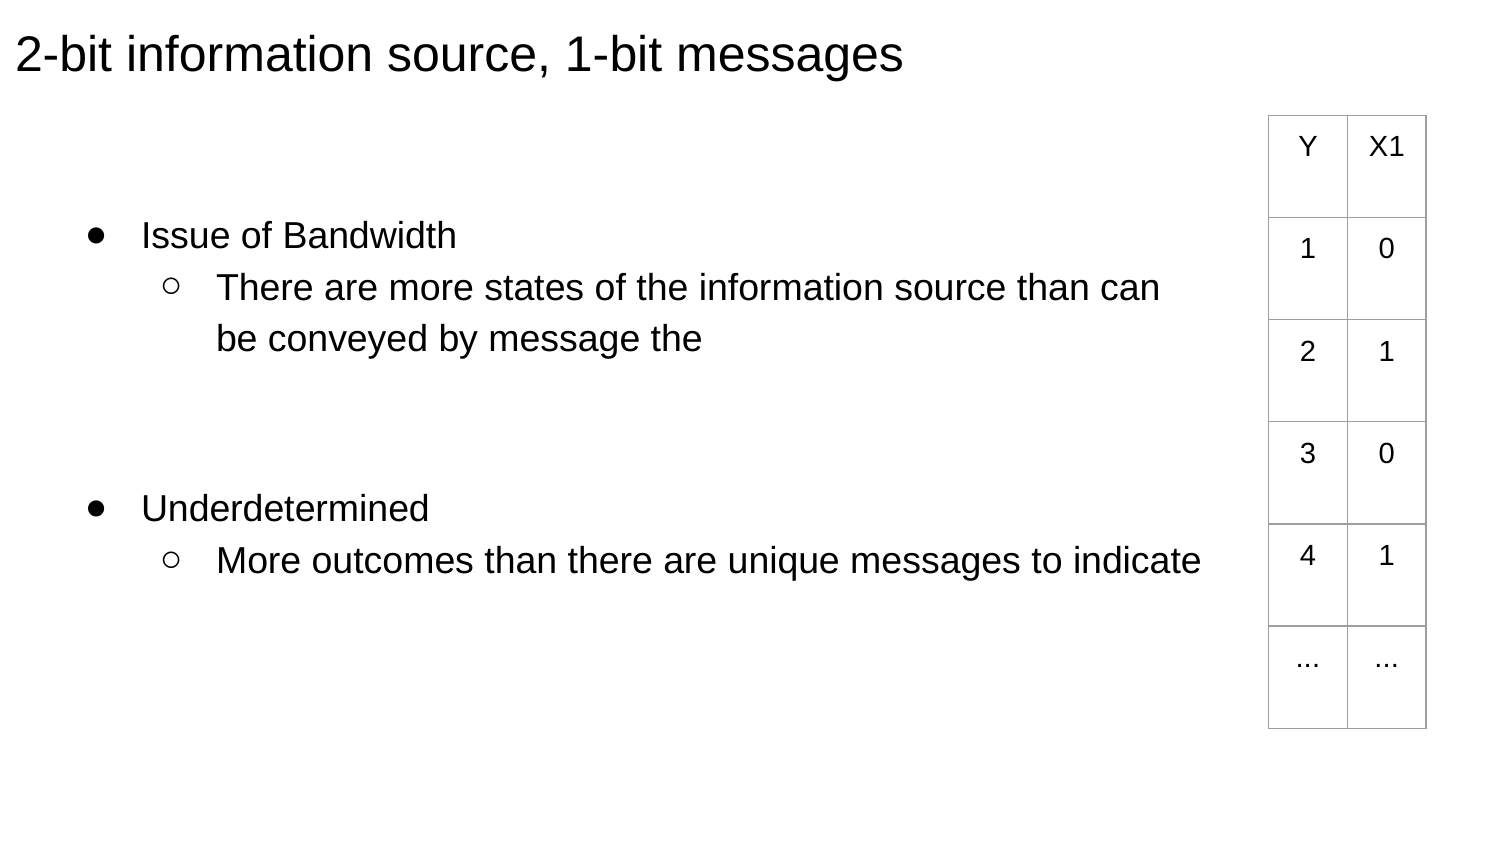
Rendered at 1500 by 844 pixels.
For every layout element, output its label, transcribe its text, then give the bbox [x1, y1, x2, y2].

table_cell 1 [1269, 218, 1347, 319]
table_cell 1 [1348, 525, 1425, 625]
table_cell 4 [1269, 525, 1347, 625]
text_box 2-bit information source, 1-bit messages [0, 0, 1438, 103]
table_cell 0 [1348, 422, 1425, 523]
table_cell 2 [1269, 320, 1347, 421]
table_cell ... [1269, 627, 1347, 728]
table_header Y [1269, 116, 1347, 217]
table_cell 3 [1269, 422, 1347, 523]
table_header X1 [1348, 116, 1425, 217]
table_cell ... [1348, 627, 1425, 728]
table_cell 1 [1348, 320, 1425, 421]
list Issue of Bandwidth There are more states of the information source than can be conveyed by message the Underdetermined More outcomes than there are unique messages to indicate [51, 189, 1218, 750]
table_cell 0 [1348, 218, 1425, 319]
